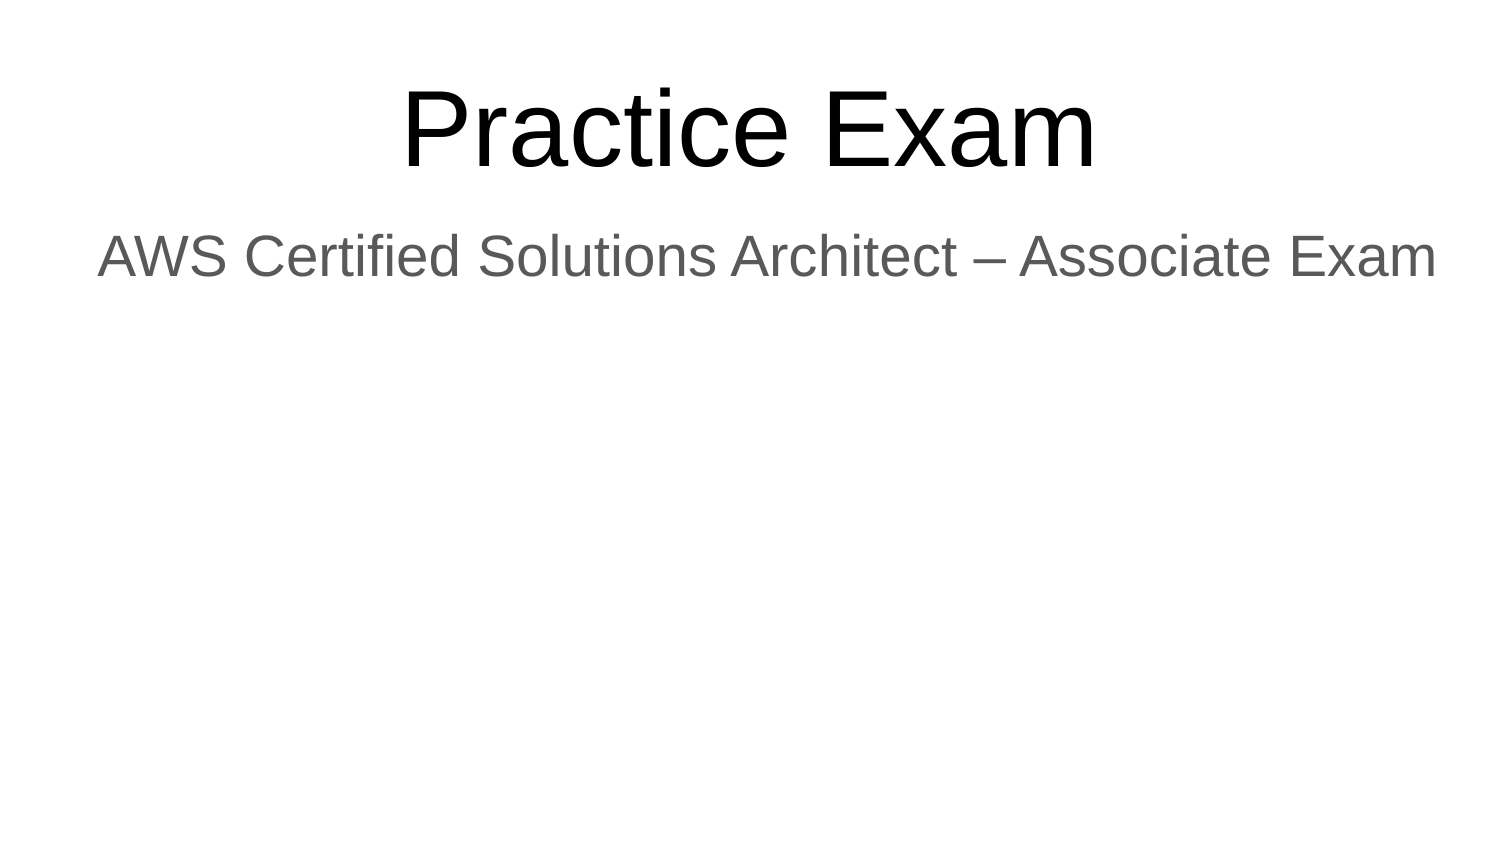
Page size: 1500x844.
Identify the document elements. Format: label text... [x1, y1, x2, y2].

title Practice Exam [51, 44, 1449, 204]
subtitle AWS Certified Solutions Architect – Associate Exam [69, 203, 1467, 334]
